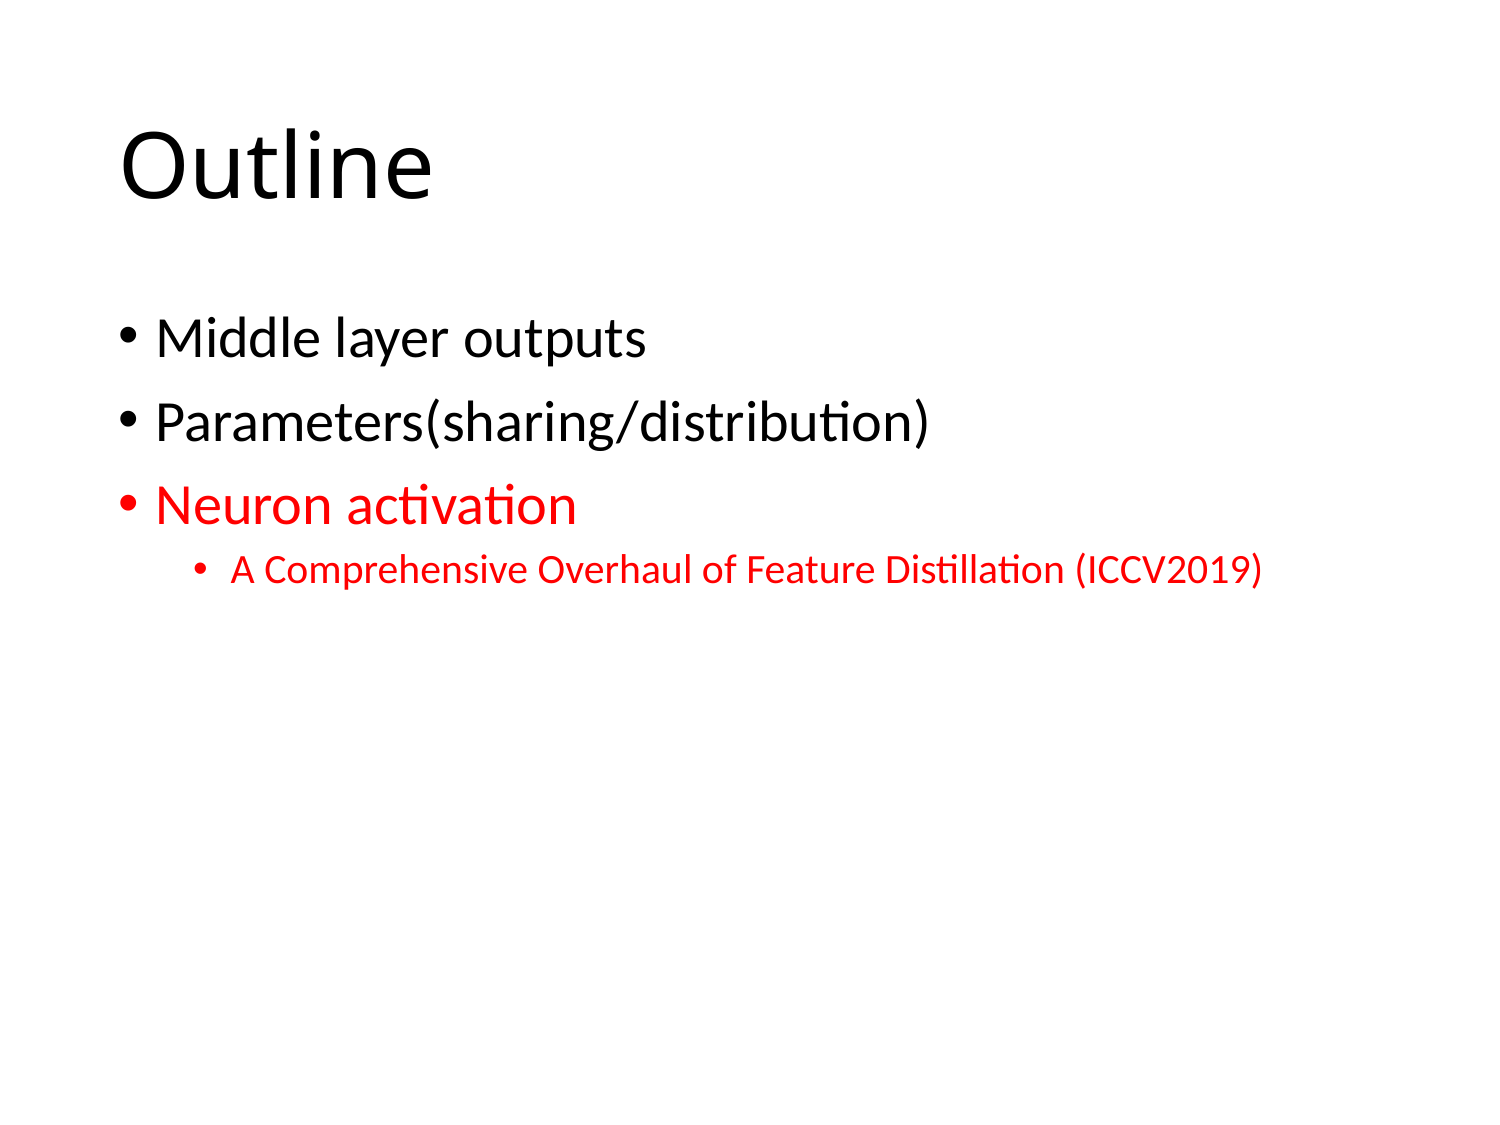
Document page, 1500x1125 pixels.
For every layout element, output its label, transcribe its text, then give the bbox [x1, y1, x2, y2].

title Outline [103, 59, 1397, 278]
list Middle layer outputs Parameters(sharing/distribution) Neuron activation A Comprehensive Overhaul of Feature Distillation (ICCV2019) [103, 299, 1397, 1014]
